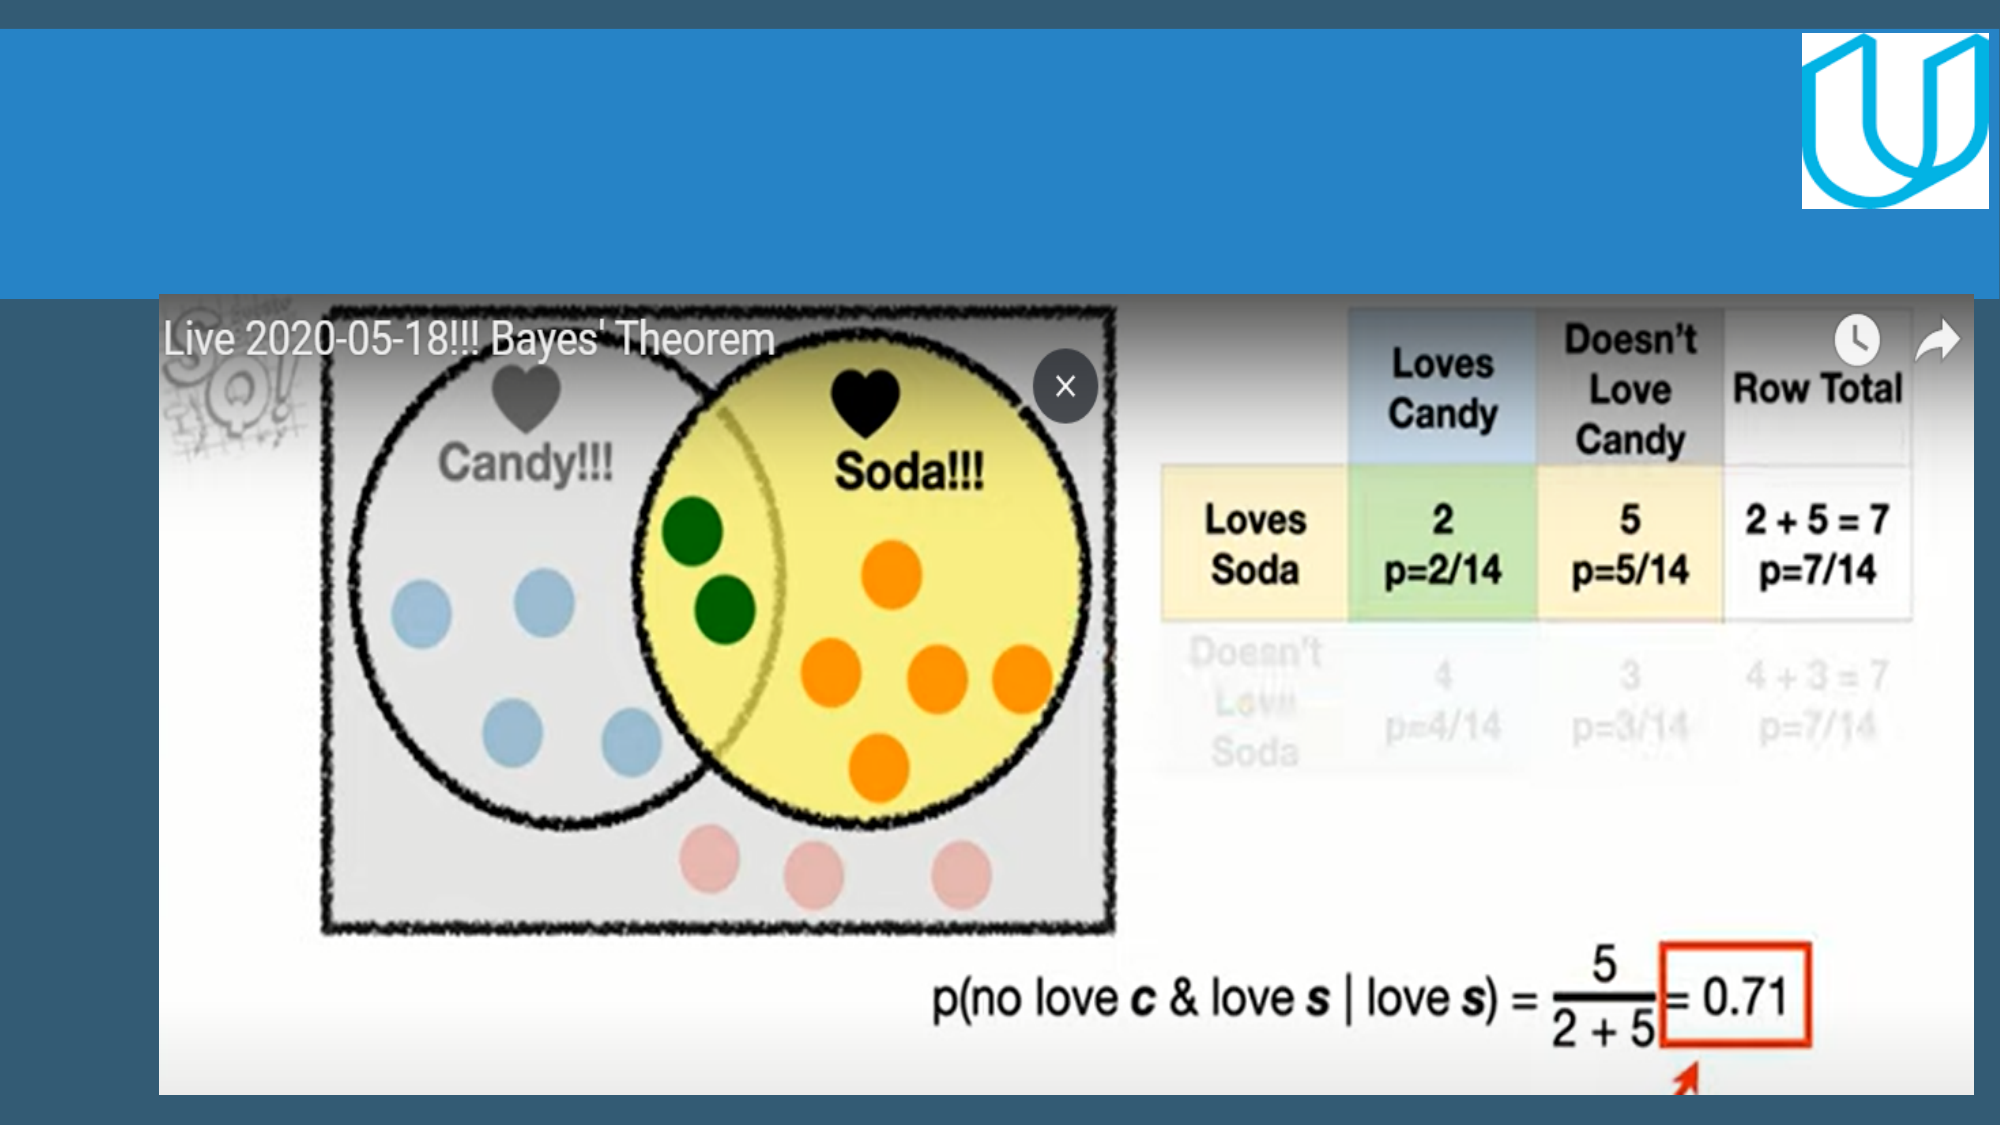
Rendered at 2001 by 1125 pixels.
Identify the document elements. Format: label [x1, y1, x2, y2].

picture [159, 293, 1974, 1095]
picture [1933, 47, 1974, 167]
picture [1802, 33, 1989, 167]
picture [1802, 149, 1866, 209]
picture [1876, 124, 1989, 209]
picture [1816, 47, 1912, 197]
